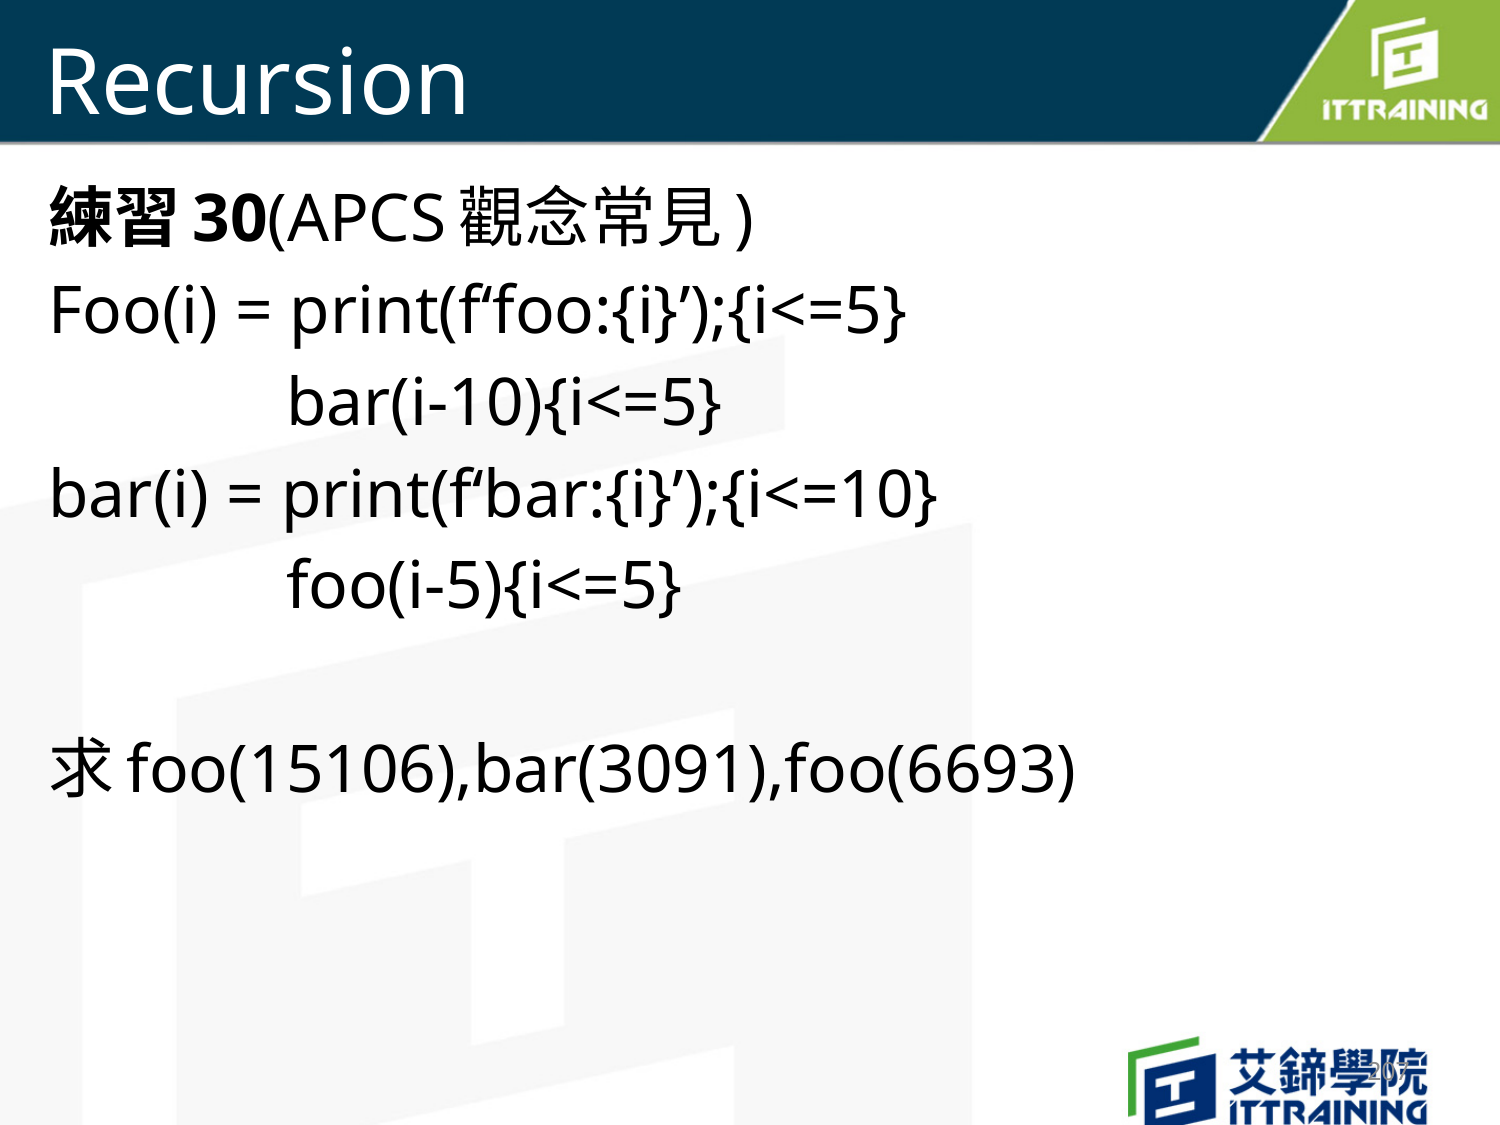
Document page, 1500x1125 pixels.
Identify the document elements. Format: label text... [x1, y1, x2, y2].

slide_number 207 [1074, 1042, 1425, 1103]
title Recursion [29, 0, 1380, 172]
list 練習30(APCS觀念常見) Foo(i) = print(f‘foo:{i}’);{i<=5} bar(i-10){i<=5} bar(i) = print(f‘bar:{i}’);{i<=10} foo(i-5){i<=5} 求foo(15106),bar(3091),foo(6693) [33, 168, 1418, 911]
picture [0, 0, 1500, 1125]
